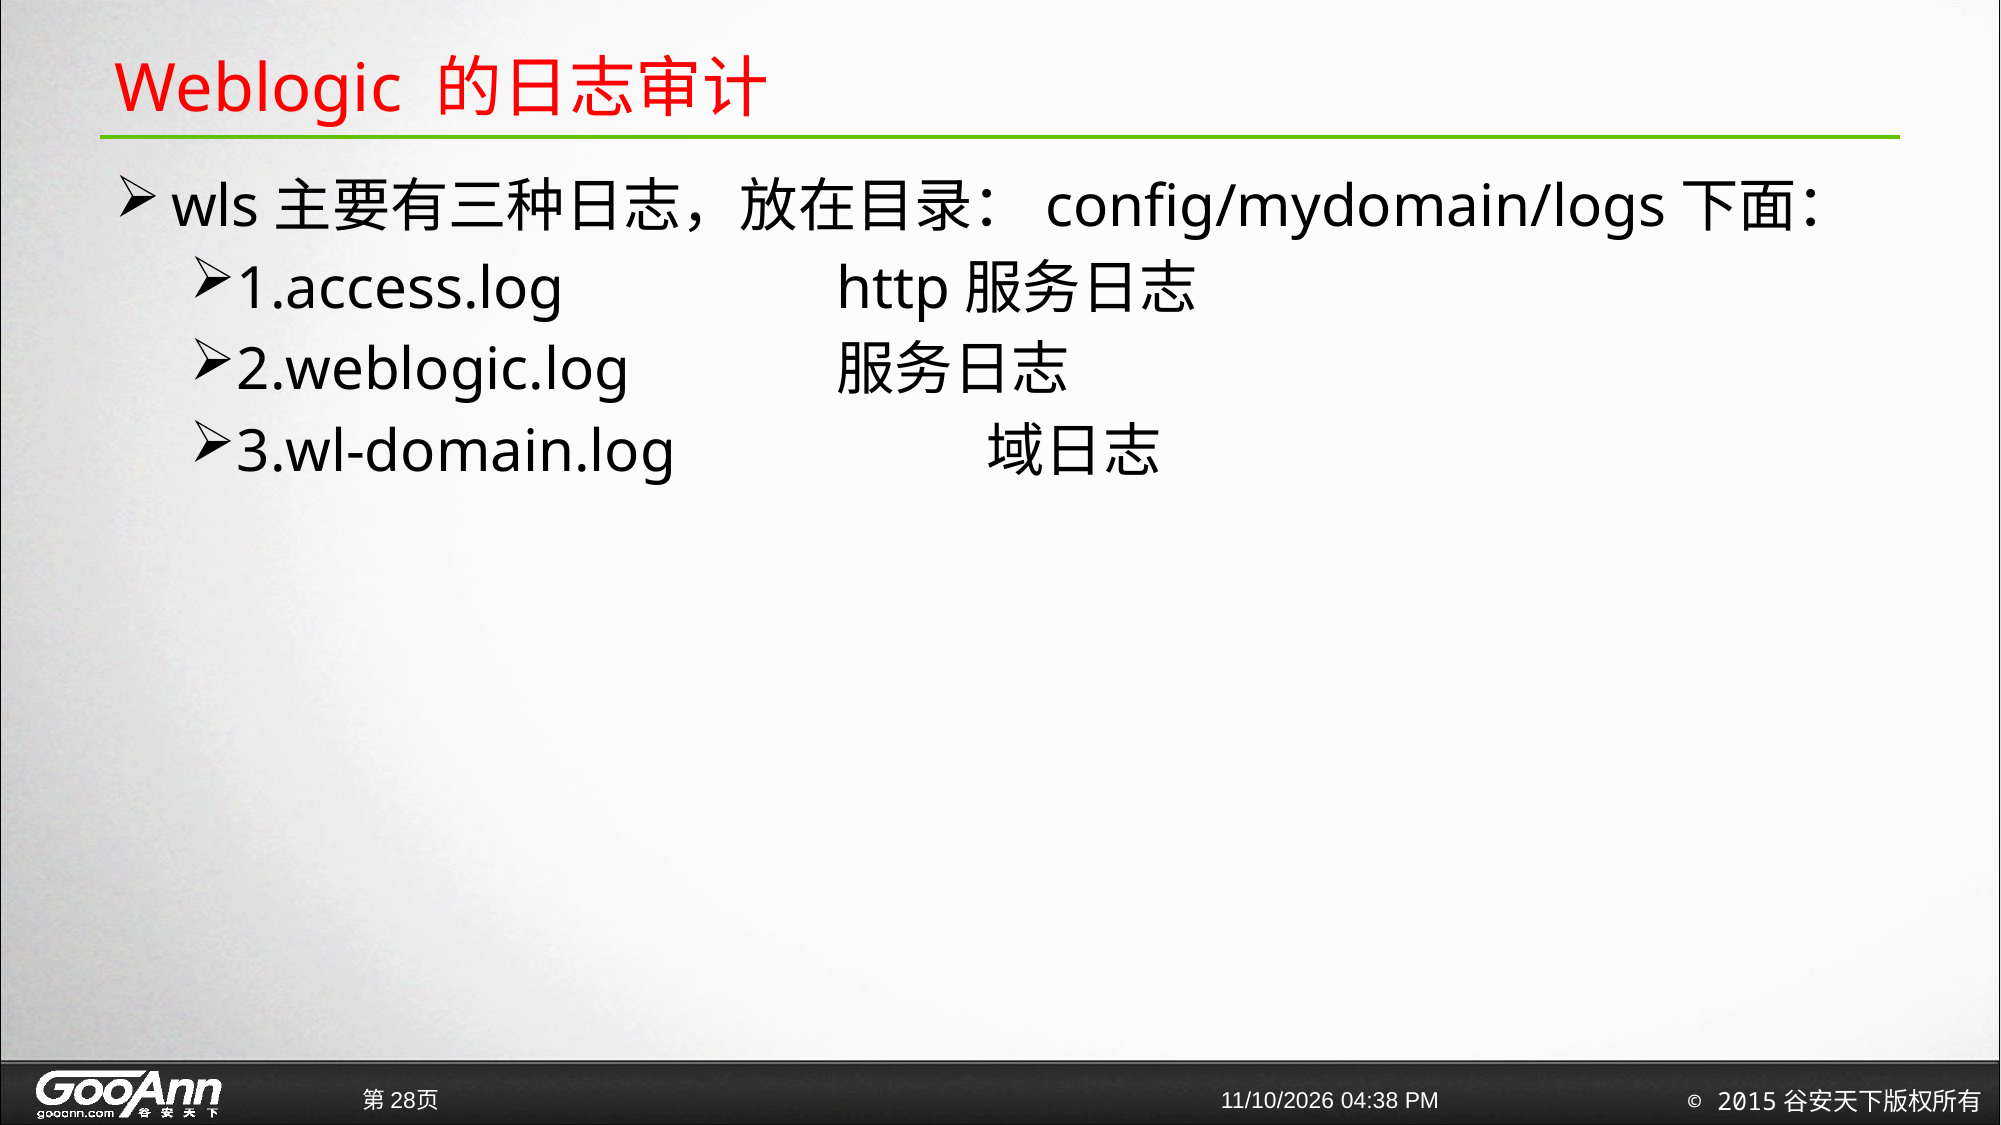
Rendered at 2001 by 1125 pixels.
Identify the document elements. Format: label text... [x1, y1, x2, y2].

picture [0, 0, 2001, 1125]
title Weblogic 的日志审计 [99, 45, 1900, 126]
list wls主要有三种日志，放在目录：config/mydomain/logs下面： 1.access.log http服务日志 2.weblogic.log 服务日志 3.wl-domain.log 域日志 [99, 160, 1900, 1005]
